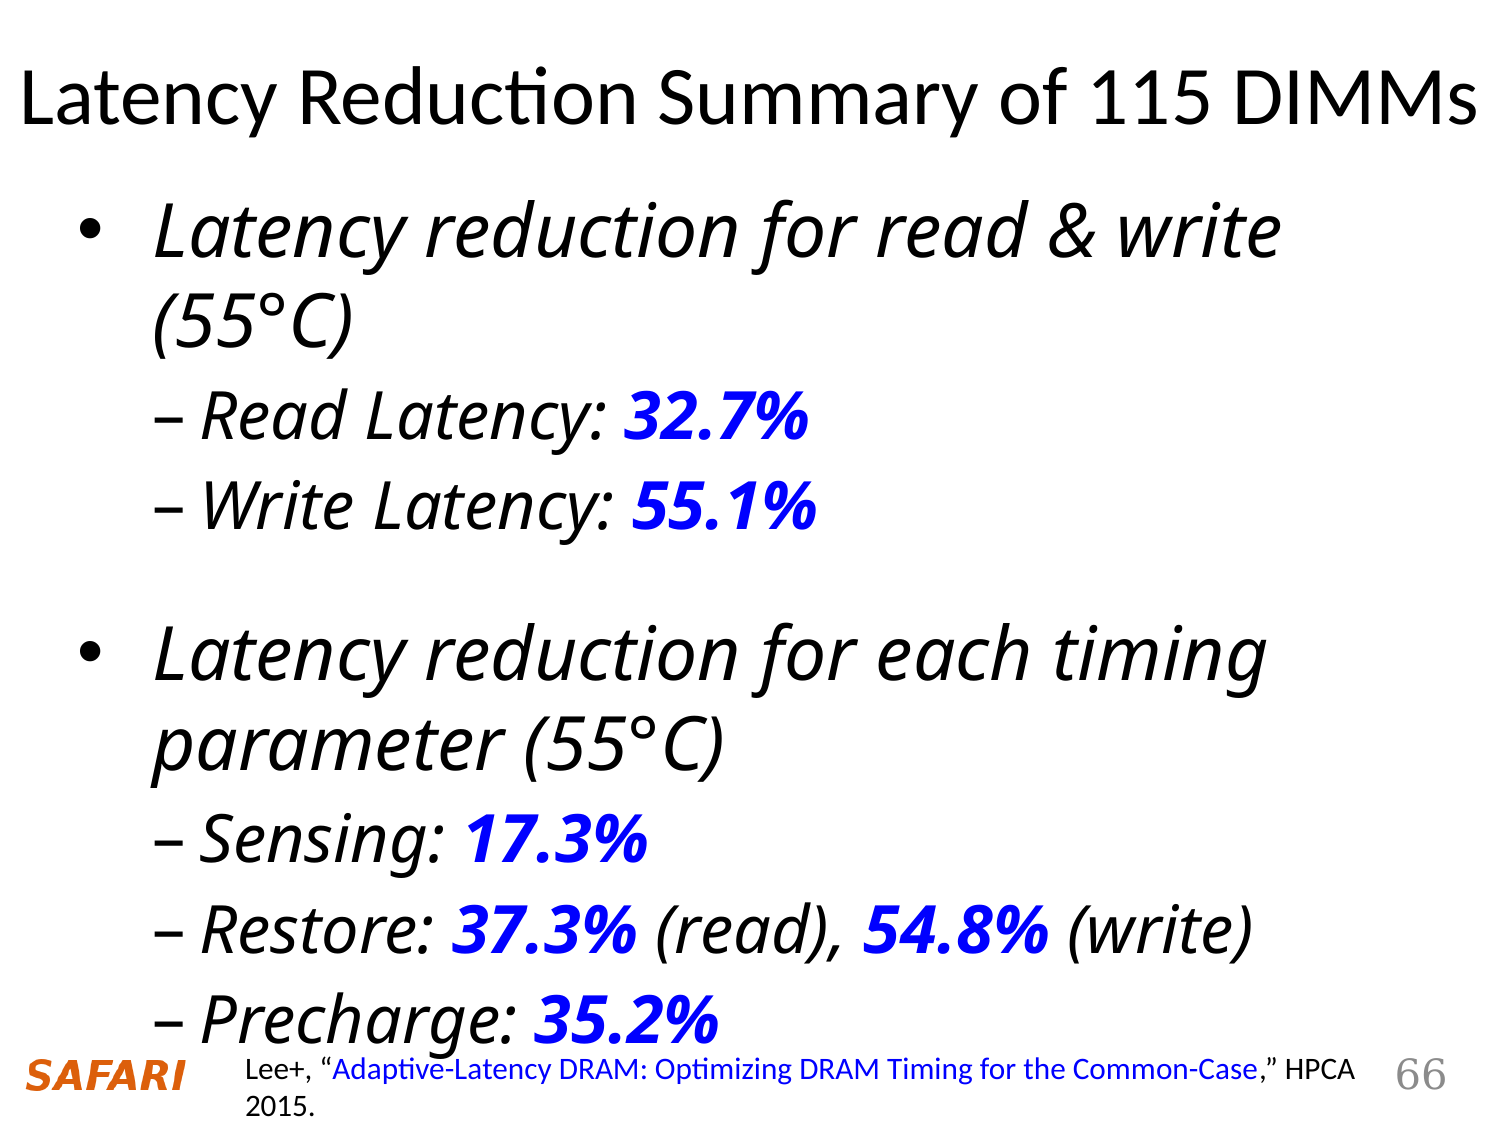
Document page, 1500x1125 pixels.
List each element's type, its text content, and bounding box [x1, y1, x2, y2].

text_box Latency Reduction Summary of 115 DIMMs [0, 24, 1500, 150]
picture [24, 1051, 191, 1100]
text_box Lee+, “Adaptive-Latency DRAM: Optimizing DRAM Timing for the Common-Case,” HPCA 2015. [230, 1040, 1388, 1125]
text_box Latency reduction for read & write (55°C) Read Latency: 32.7% Write Latency: 55.1% Latency reduction for each timing parameter (55°C) Sensing: 17.3% Restore: 37.3% (read), 54.8% (write) Precharge: 35.2% [62, 174, 1438, 1013]
